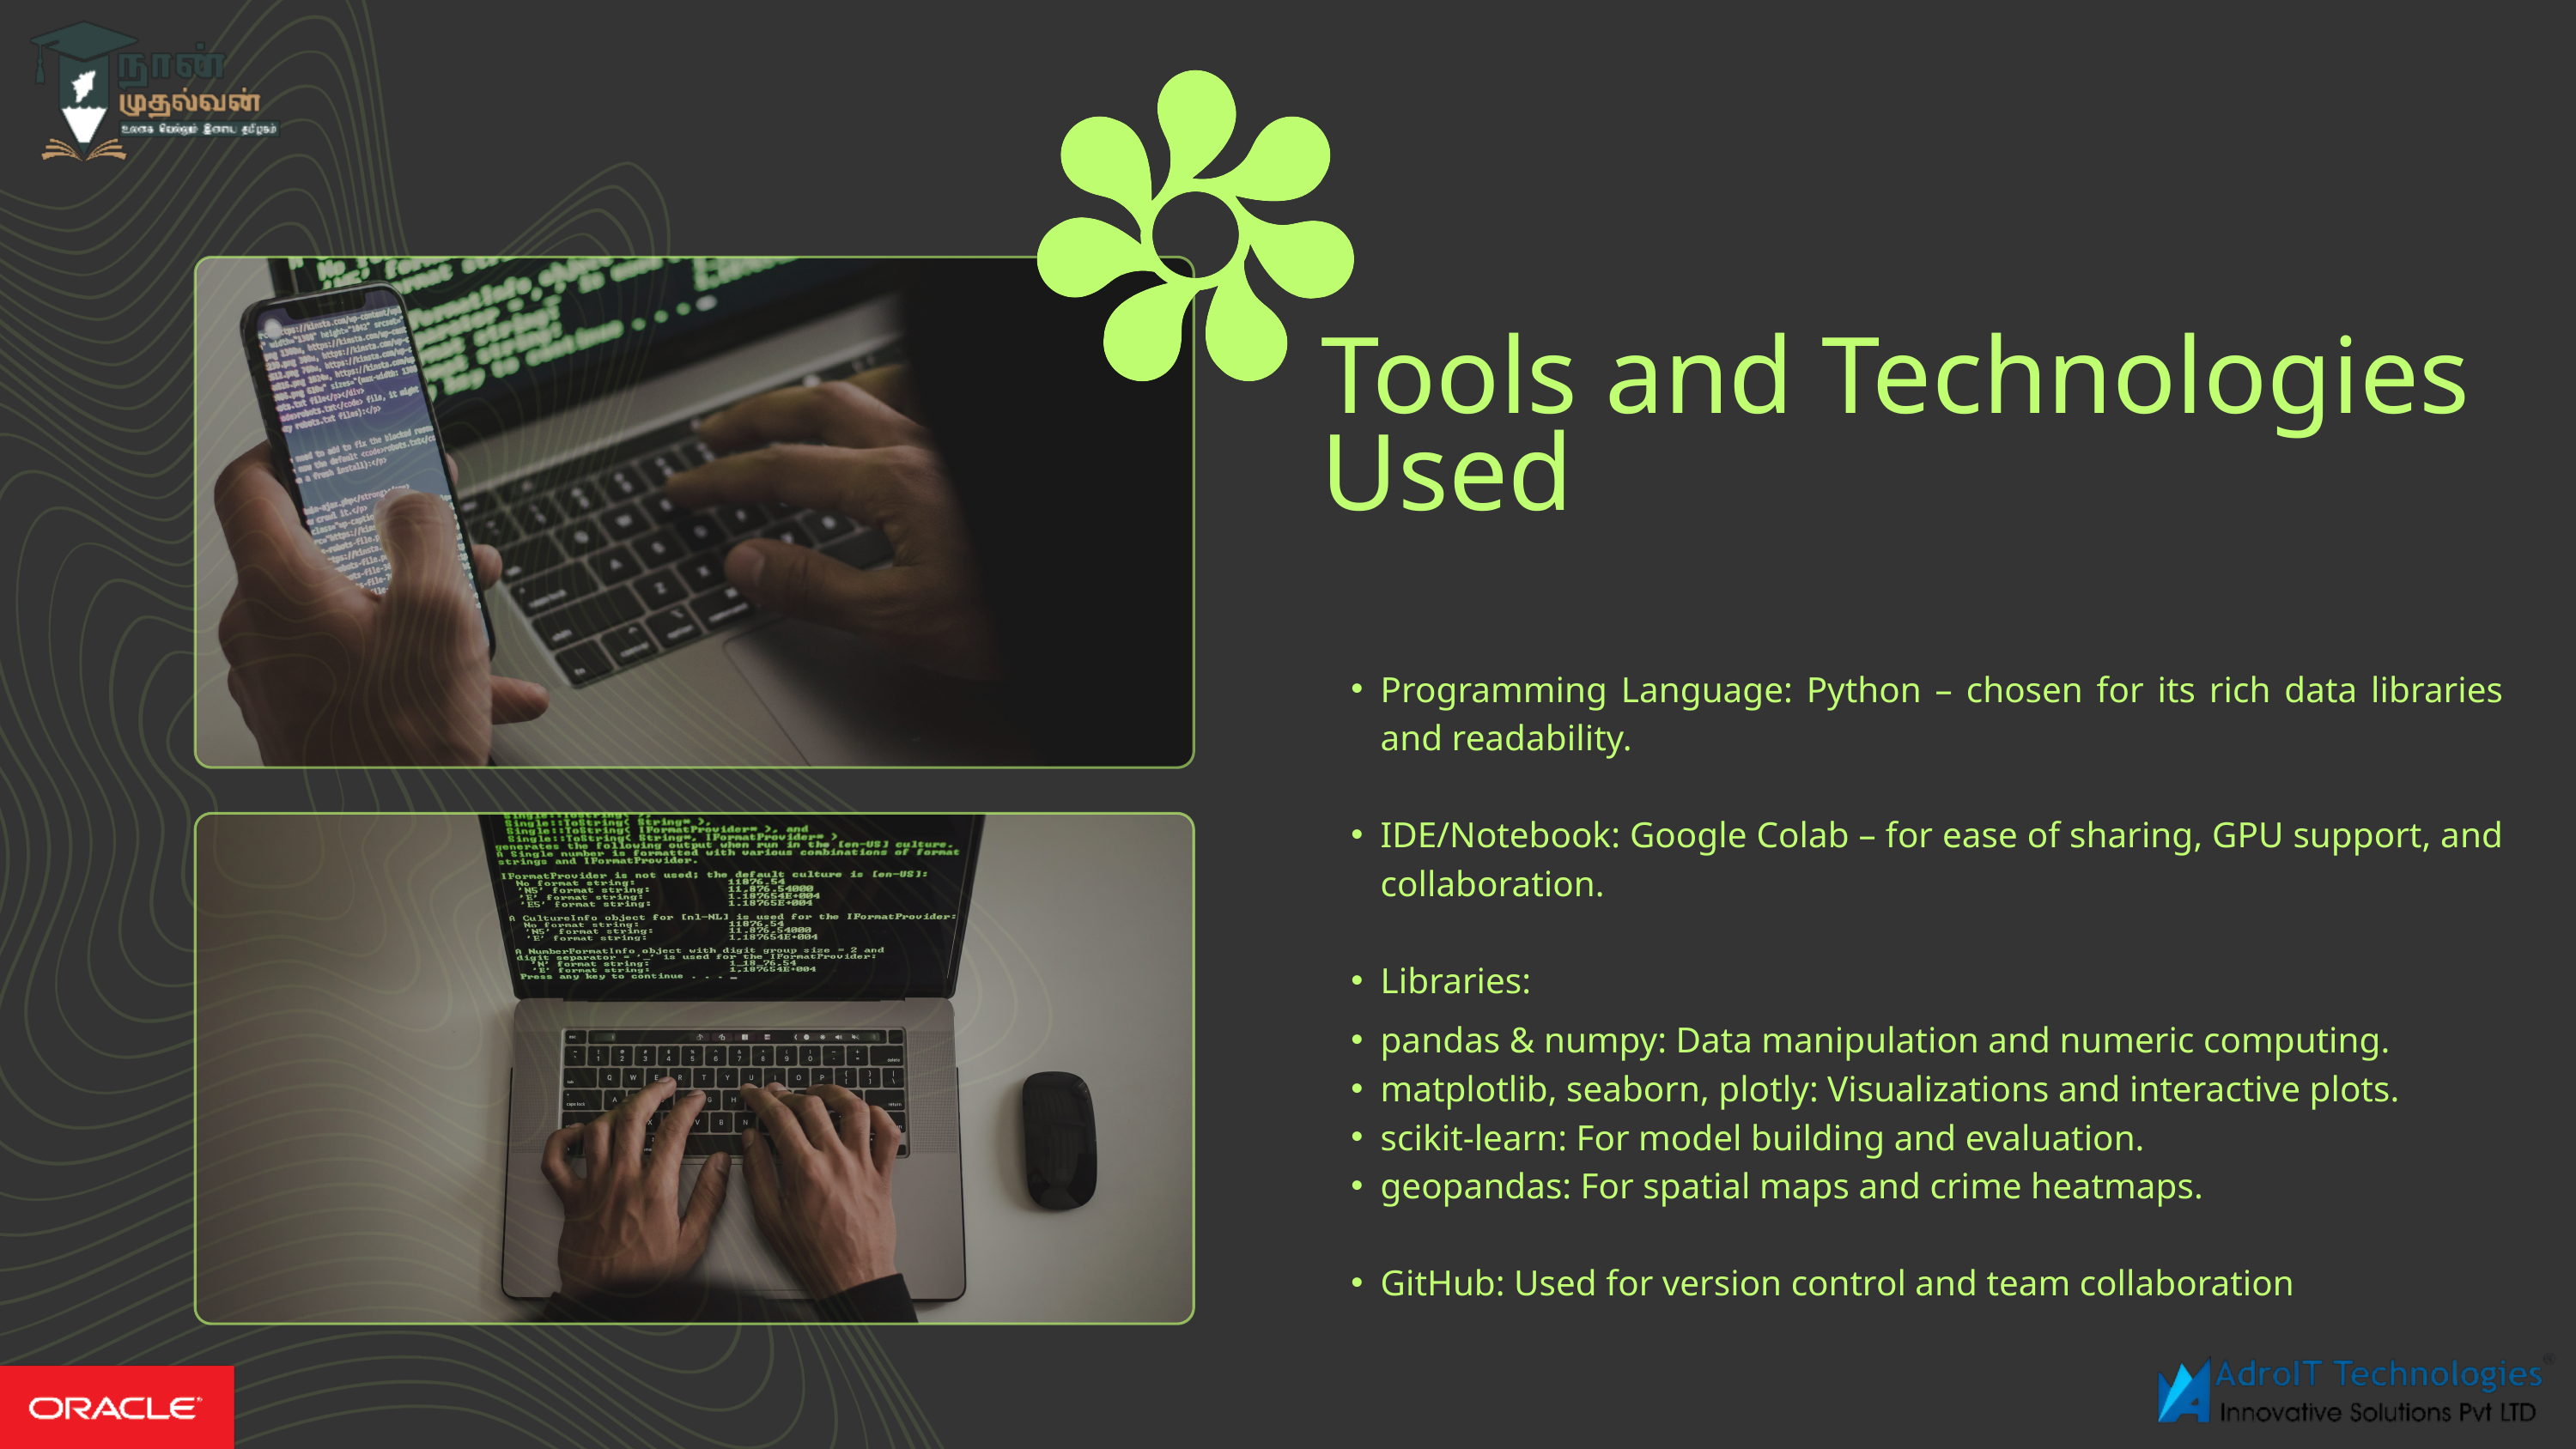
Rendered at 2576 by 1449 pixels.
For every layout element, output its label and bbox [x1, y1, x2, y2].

text_box [194, 813, 1194, 1325]
text_box [194, 257, 1194, 768]
text_box [0, 0, 2576, 1449]
